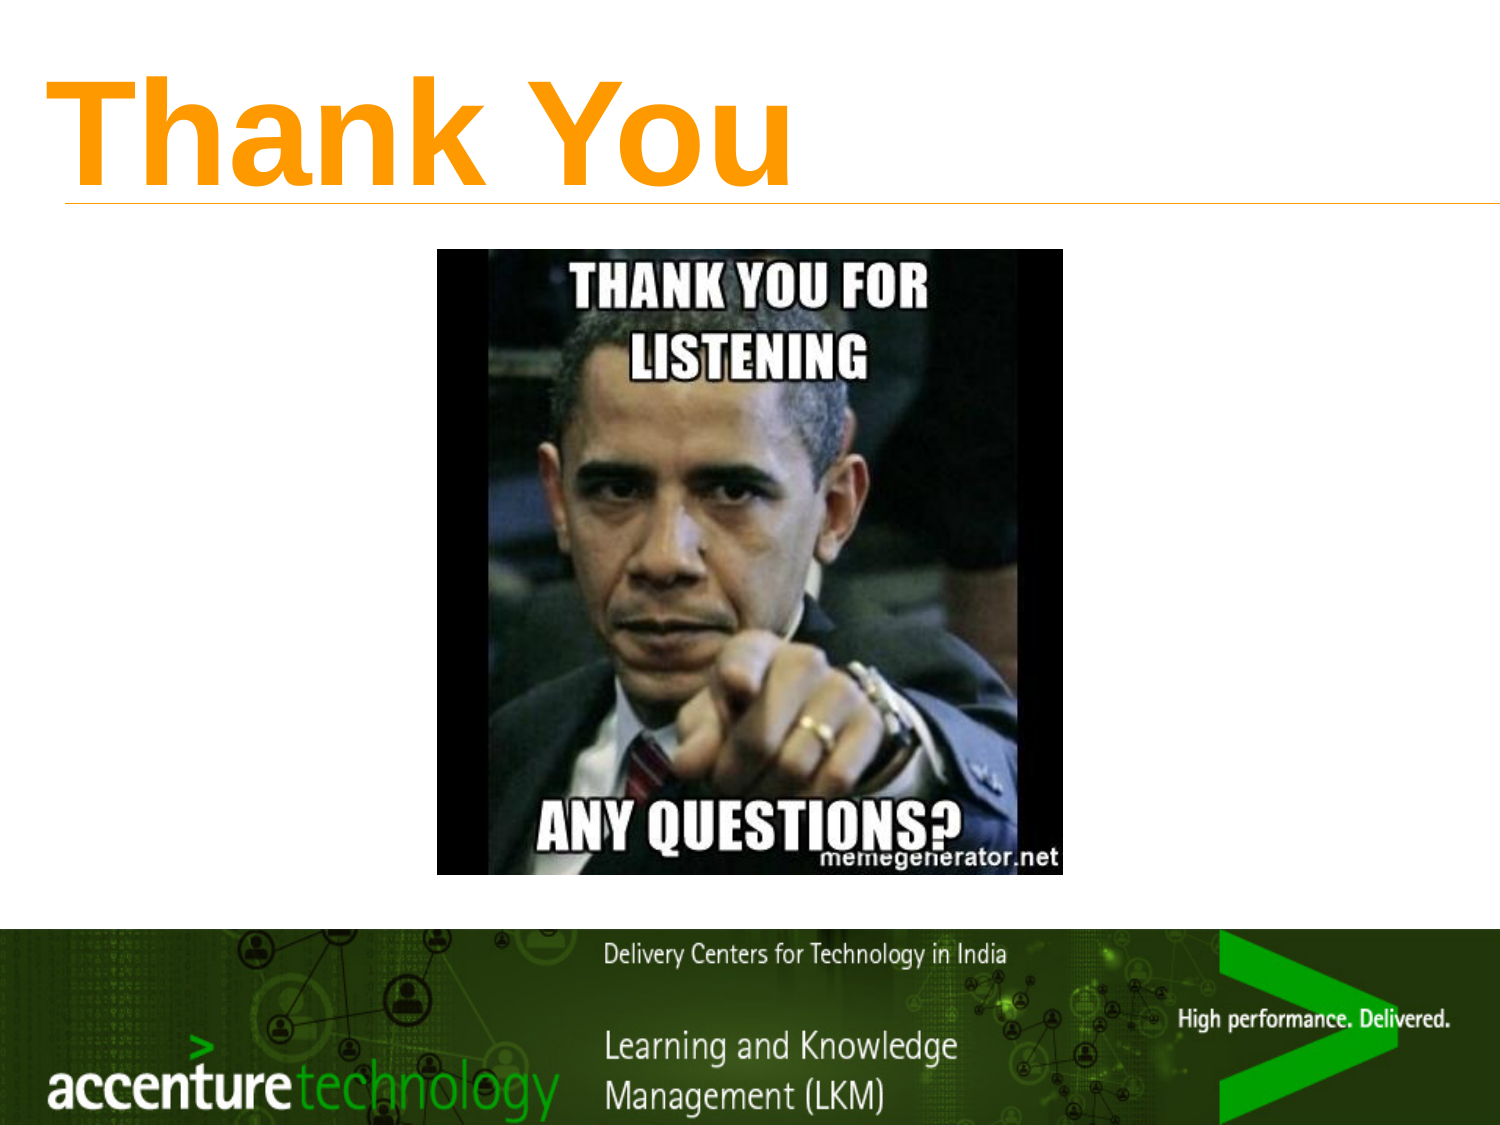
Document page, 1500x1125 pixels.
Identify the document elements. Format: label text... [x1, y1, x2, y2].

picture [0, 929, 1500, 1125]
picture [437, 249, 1063, 876]
title Thank You [44, 0, 1159, 221]
